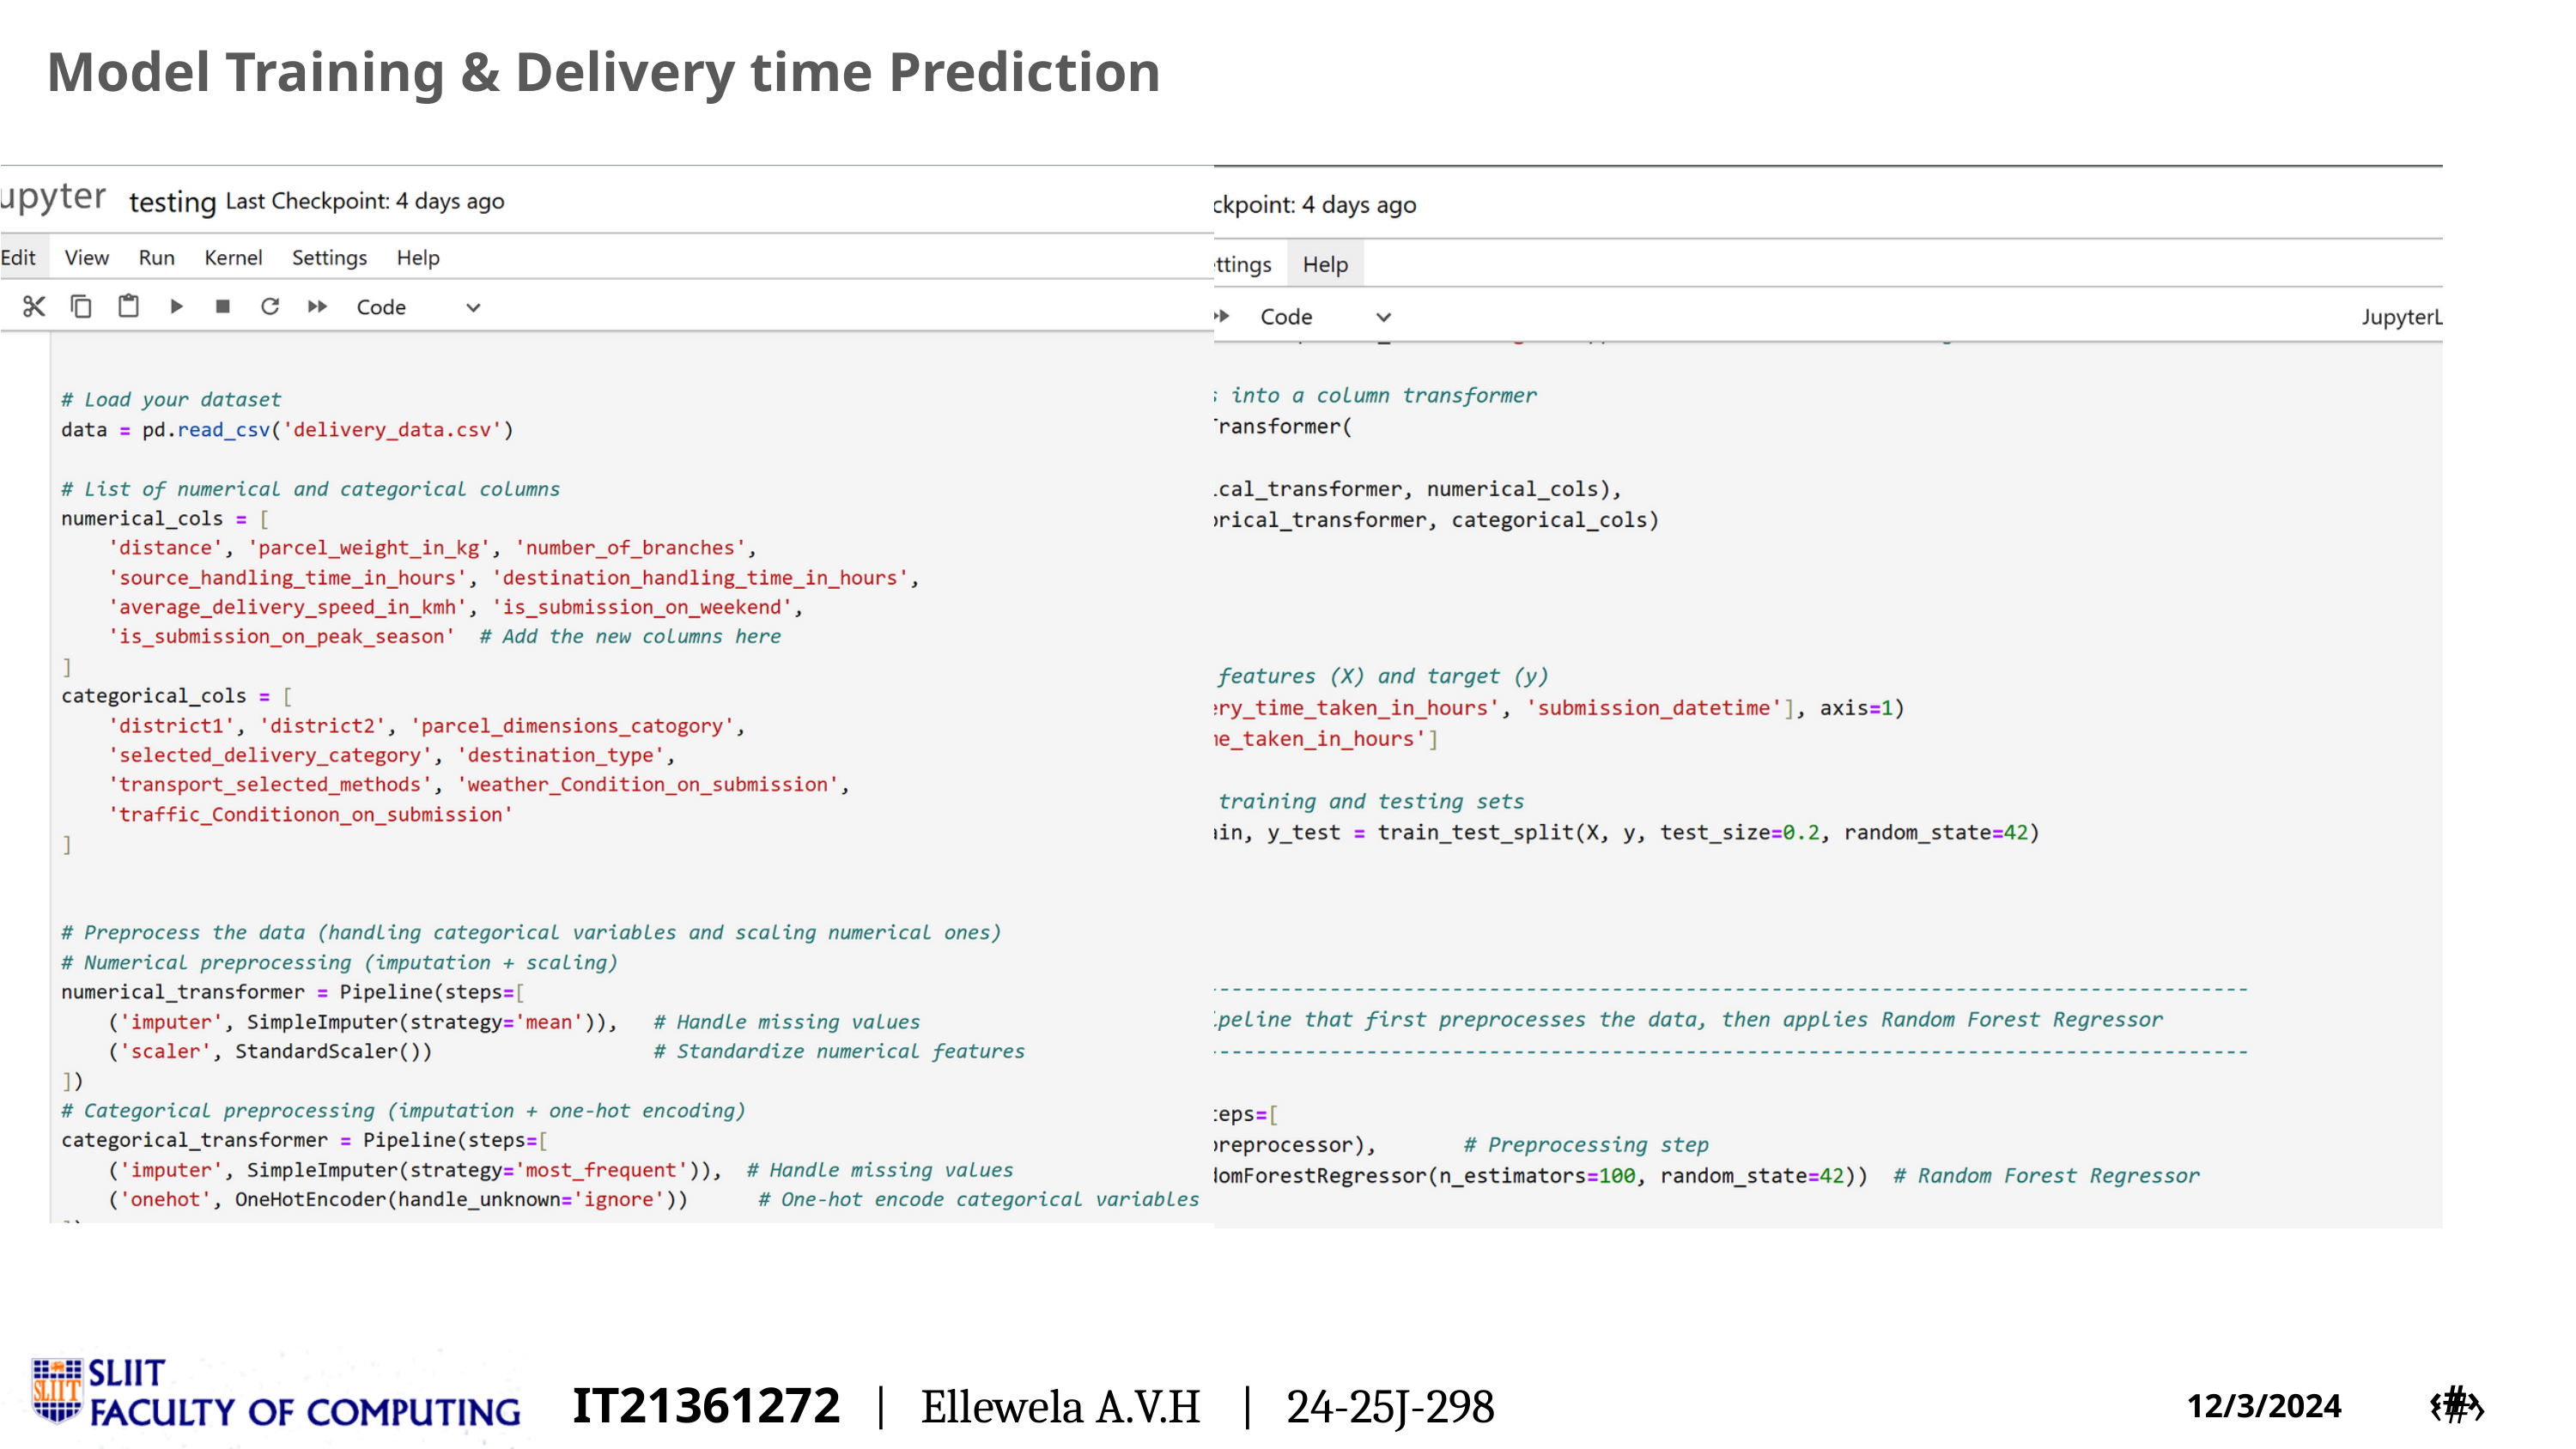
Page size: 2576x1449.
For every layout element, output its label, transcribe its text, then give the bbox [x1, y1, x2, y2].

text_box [0, 1368, 2576, 1410]
text_box [0, 165, 1214, 1223]
text_box [1214, 165, 2444, 1228]
text_box [0, 1346, 532, 1367]
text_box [0, 1410, 2576, 1449]
text_box Model Training & Delivery time Prediction [46, 37, 1313, 102]
